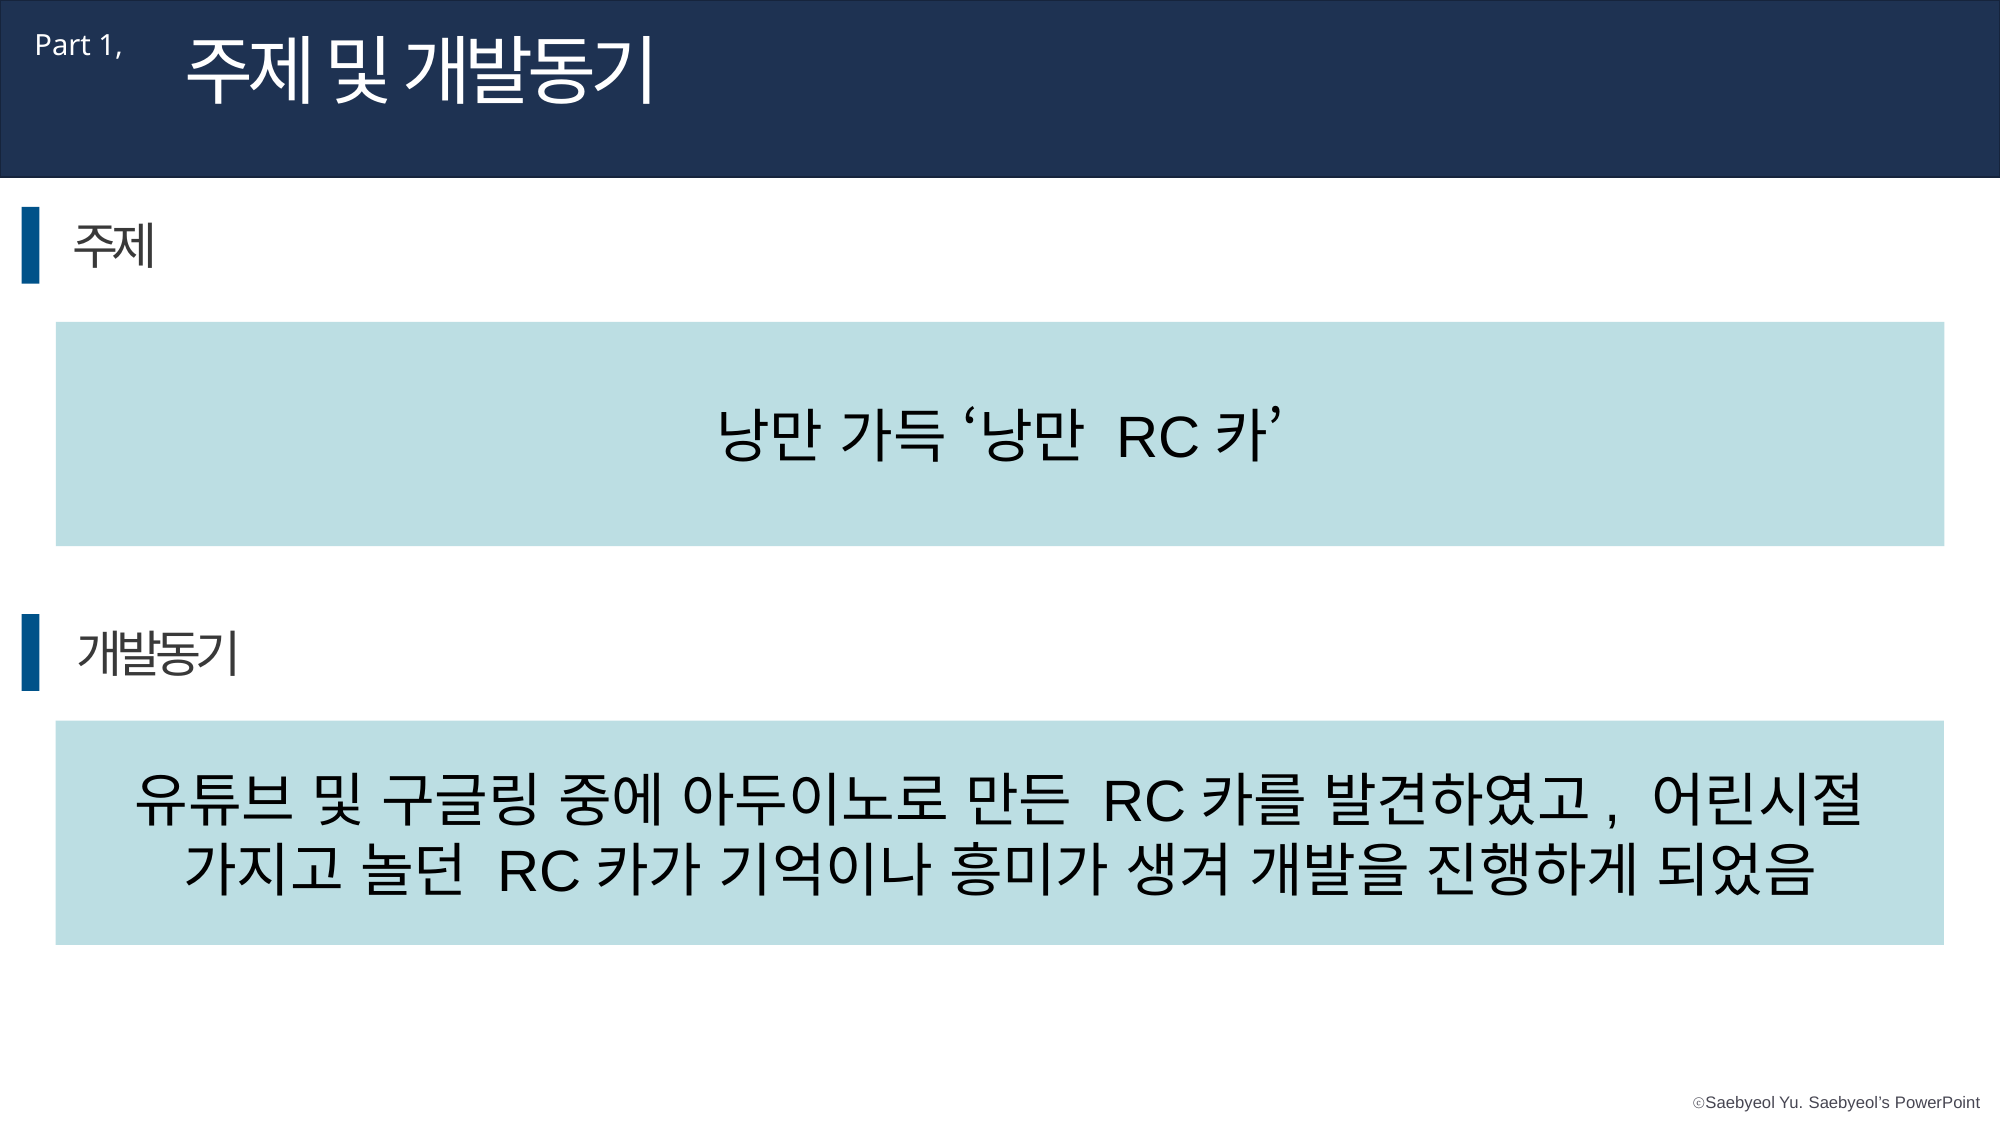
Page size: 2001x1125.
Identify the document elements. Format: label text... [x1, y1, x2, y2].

text_box [21, 206, 40, 285]
text_box [0, 0, 2000, 178]
text_box 개발동기 [61, 614, 257, 690]
text_box 주제 [57, 207, 173, 283]
text_box [21, 613, 40, 692]
text_box 낭만 가득 ‘낭만 RC카’ [55, 321, 1945, 547]
text_box 유튜브 및 구글링 중에 아두이노로 만든 RC카를 발견하였고, 어린시절 가지고 놀던 RC카가 기억이나 흥미가 생겨 개발을 진행하게 되었음 [55, 719, 1945, 946]
text_box 주제 및 개발동기 [169, 16, 675, 122]
text_box Part 1, [19, 19, 146, 69]
